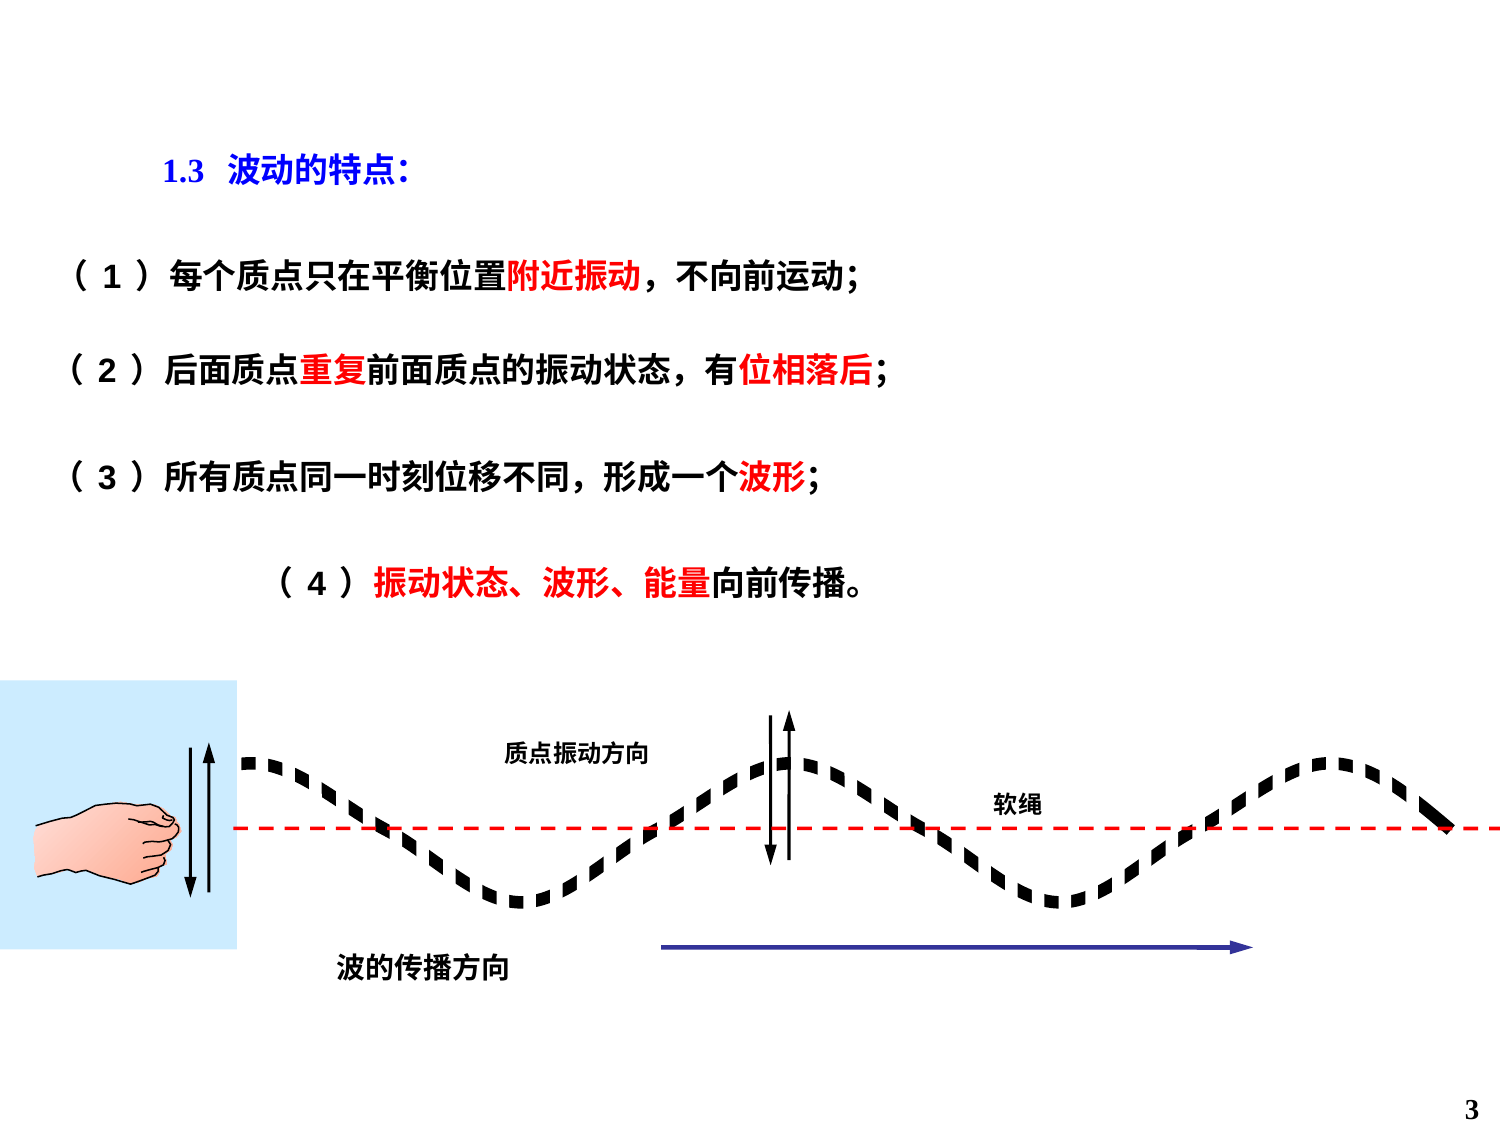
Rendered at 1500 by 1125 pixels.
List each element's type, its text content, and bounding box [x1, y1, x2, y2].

text_box （4）振动状态、波形、能量向前传播。 [244, 515, 895, 610]
text_box （1）每个质点只在平衡位置附近振动，不向前运动； [39, 208, 1471, 302]
text_box （2）后面质点重复前面质点的振动状态，有位相落后； [35, 302, 1500, 397]
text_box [1257, 736, 1413, 930]
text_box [114, 661, 1451, 956]
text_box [33, 742, 210, 898]
text_box （3）所有质点同一时刻位移不同，形成一个波形； [35, 409, 1430, 504]
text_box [154, 736, 316, 930]
text_box 3 [1450, 1049, 1495, 1125]
text_box [0, 680, 109, 950]
text_box 1.3 波动的特点： [147, 101, 445, 197]
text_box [321, 702, 1254, 964]
